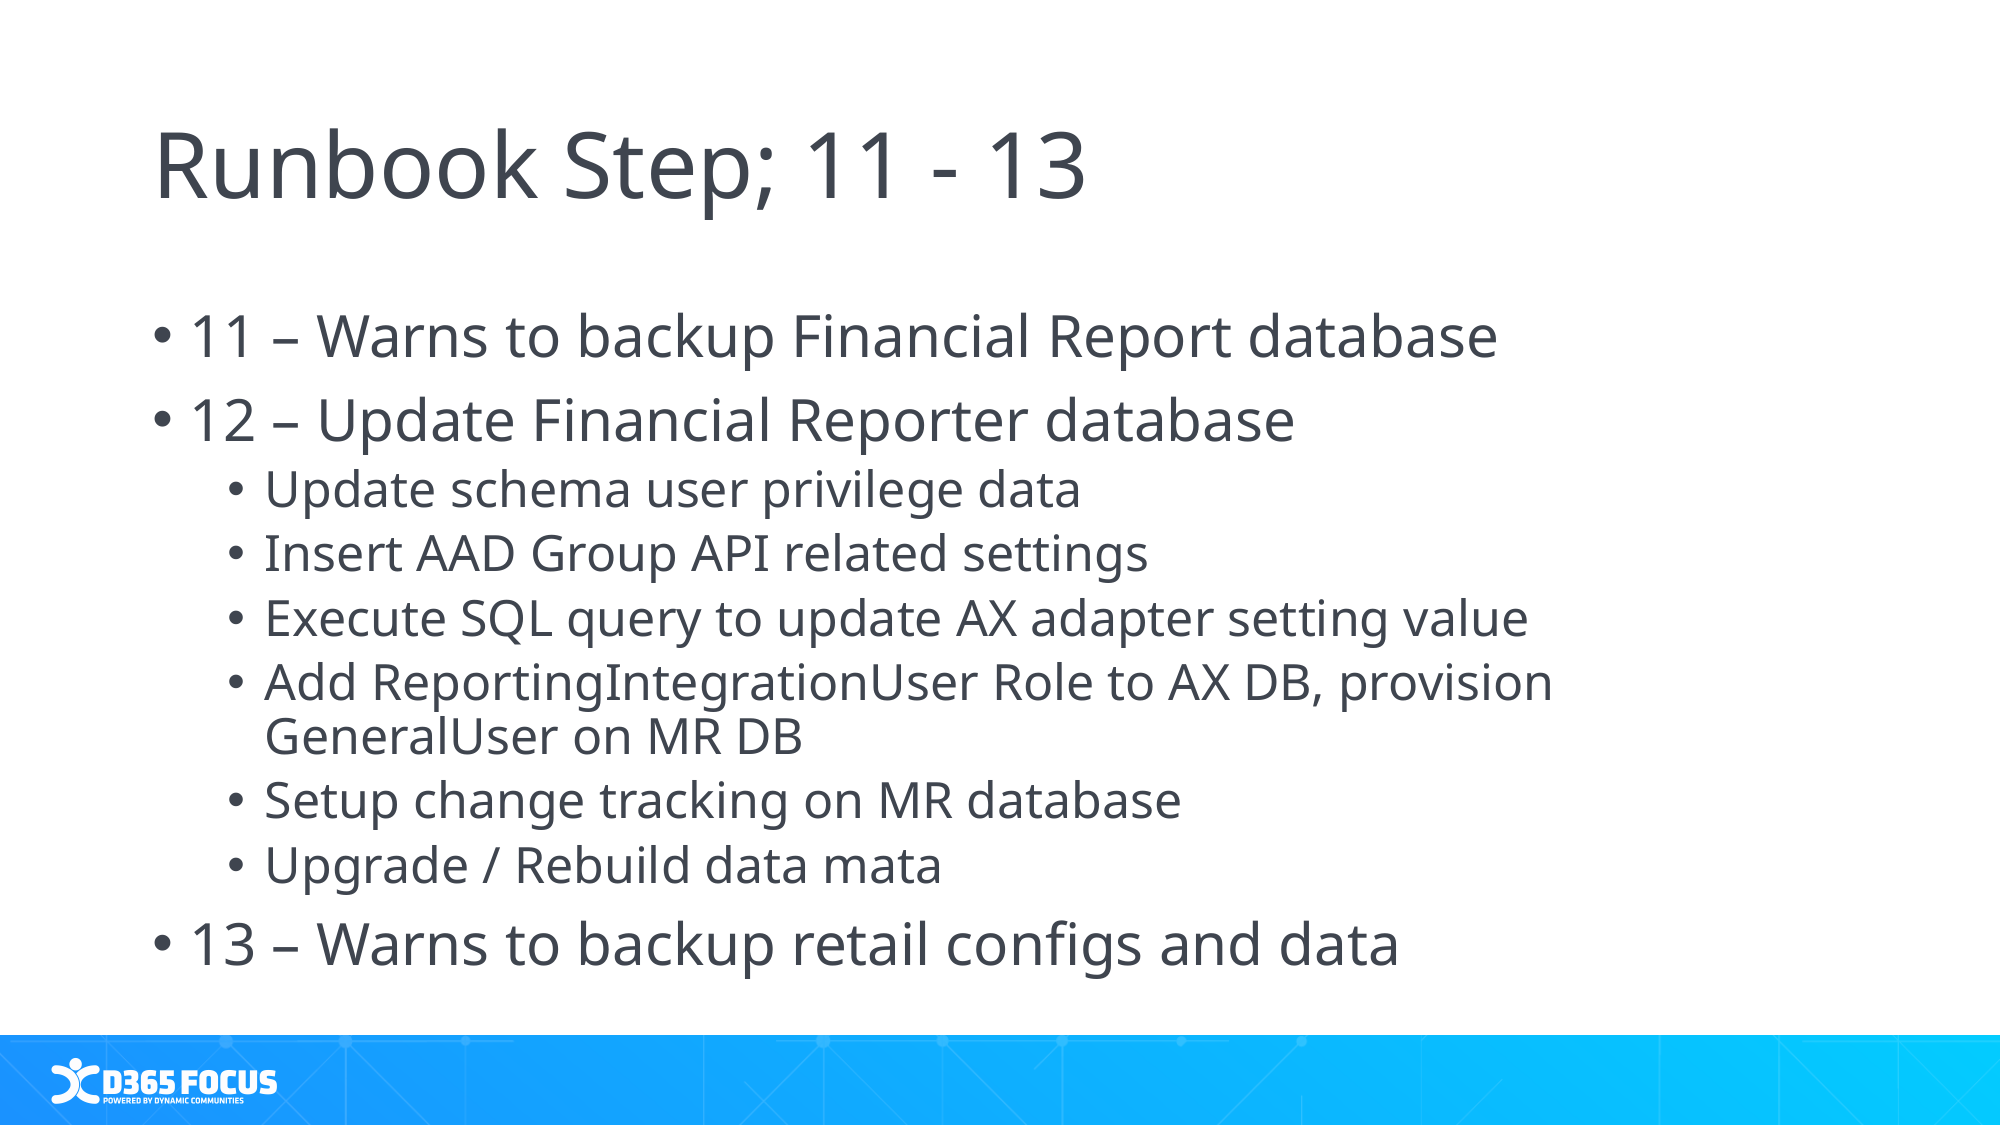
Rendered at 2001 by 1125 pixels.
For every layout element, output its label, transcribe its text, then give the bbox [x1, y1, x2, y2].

picture [0, 1035, 934, 1125]
picture [1297, 1037, 1306, 1046]
list 11 – Warns to backup Financial Report database 12 – Update Financial Reporter database Update schema user privilege data Insert AAD Group API related settings Execute SQL query to update AX adapter setting value Add ReportingIntegrationUser Role to AX DB, provision GeneralUser on MR DB Setup change tracking on MR database Upgrade / Rebuild data mata 13 – Warns to backup retail configs and data [137, 299, 1863, 1014]
picture [1177, 1037, 1186, 1046]
picture [937, 1035, 948, 1125]
picture [1057, 1035, 1067, 1125]
title Runbook Step; 11 - 13 [137, 59, 1863, 278]
